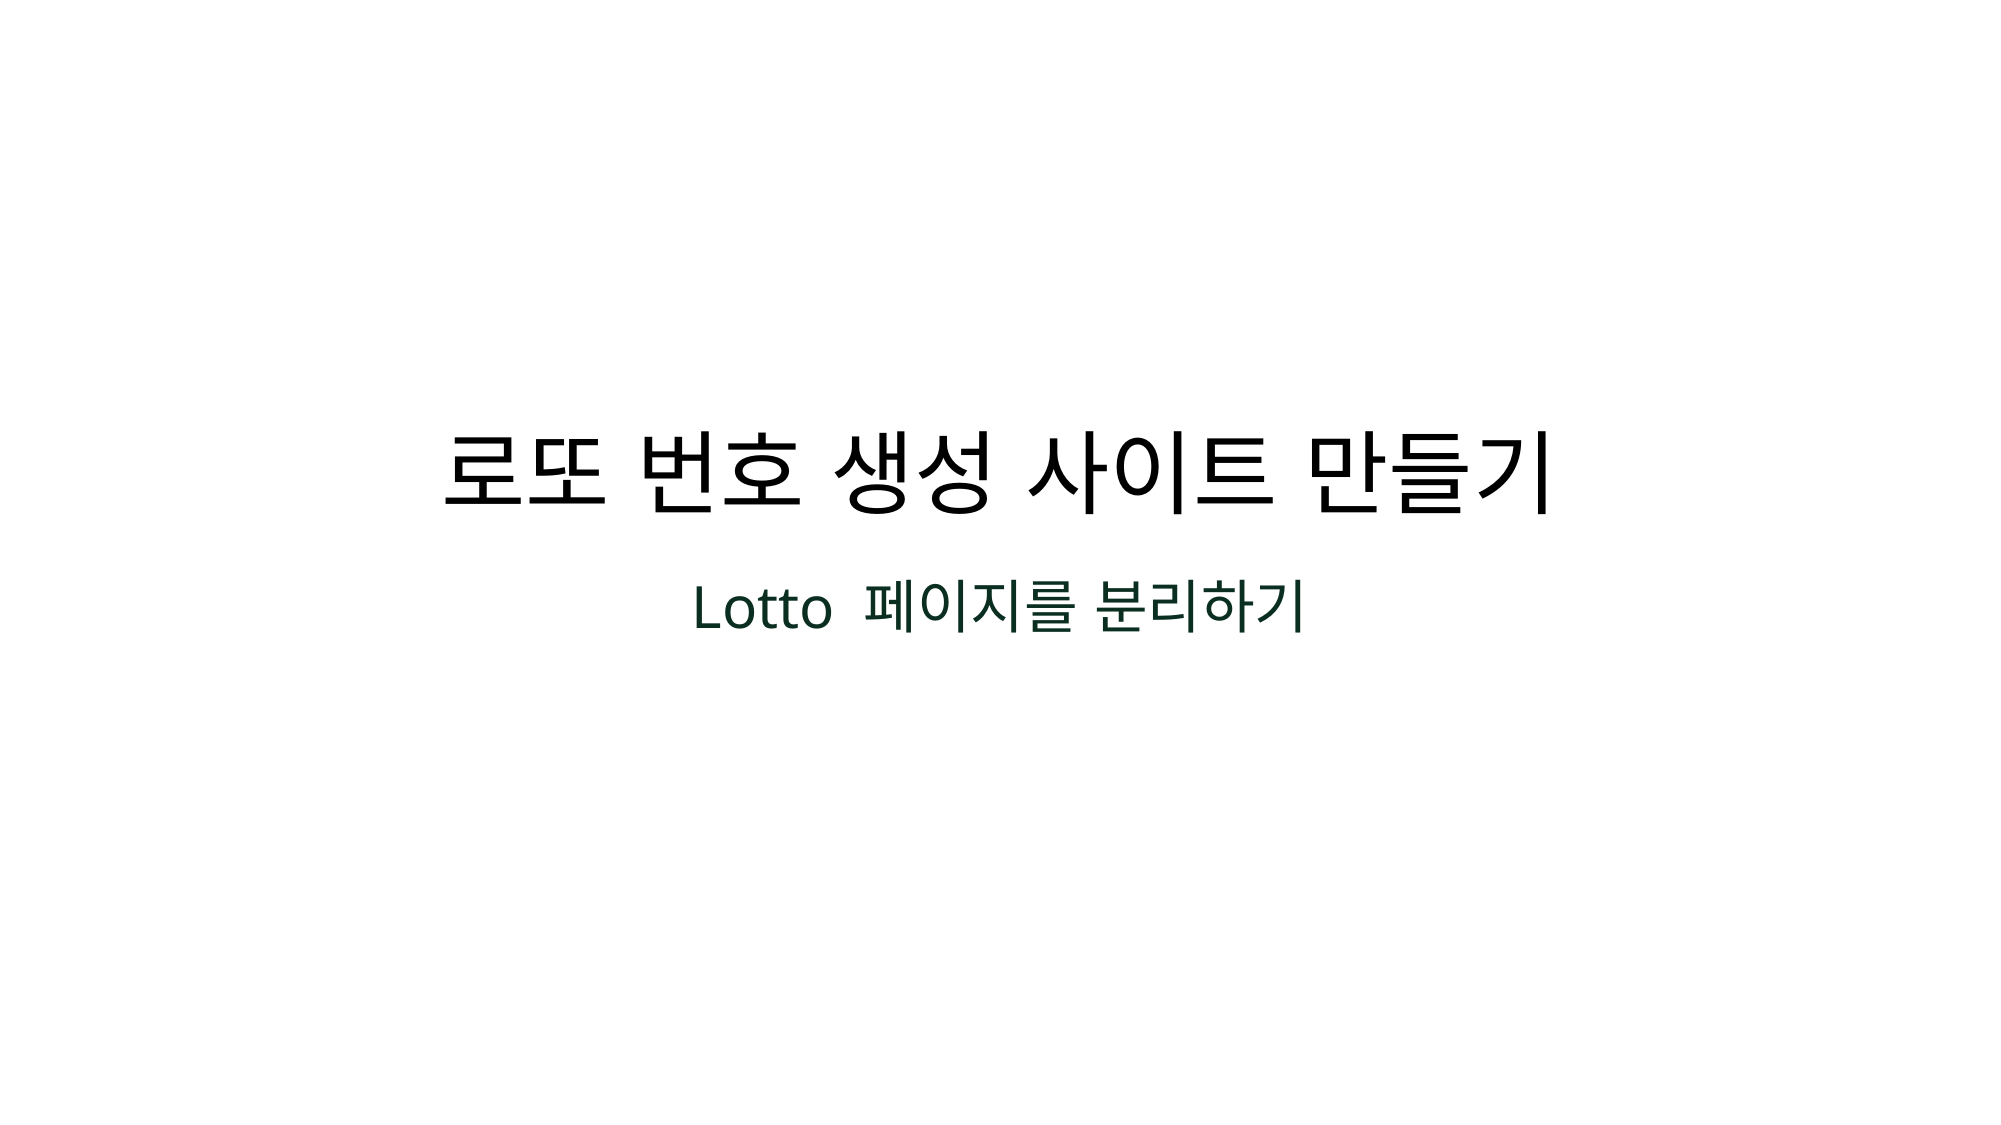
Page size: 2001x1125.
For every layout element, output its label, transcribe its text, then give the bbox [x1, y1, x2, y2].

text_box 로또 번호 생성 사이트 만들기 [426, 408, 1574, 534]
text_box Lotto 페이지를 분리하기 [676, 562, 1324, 648]
